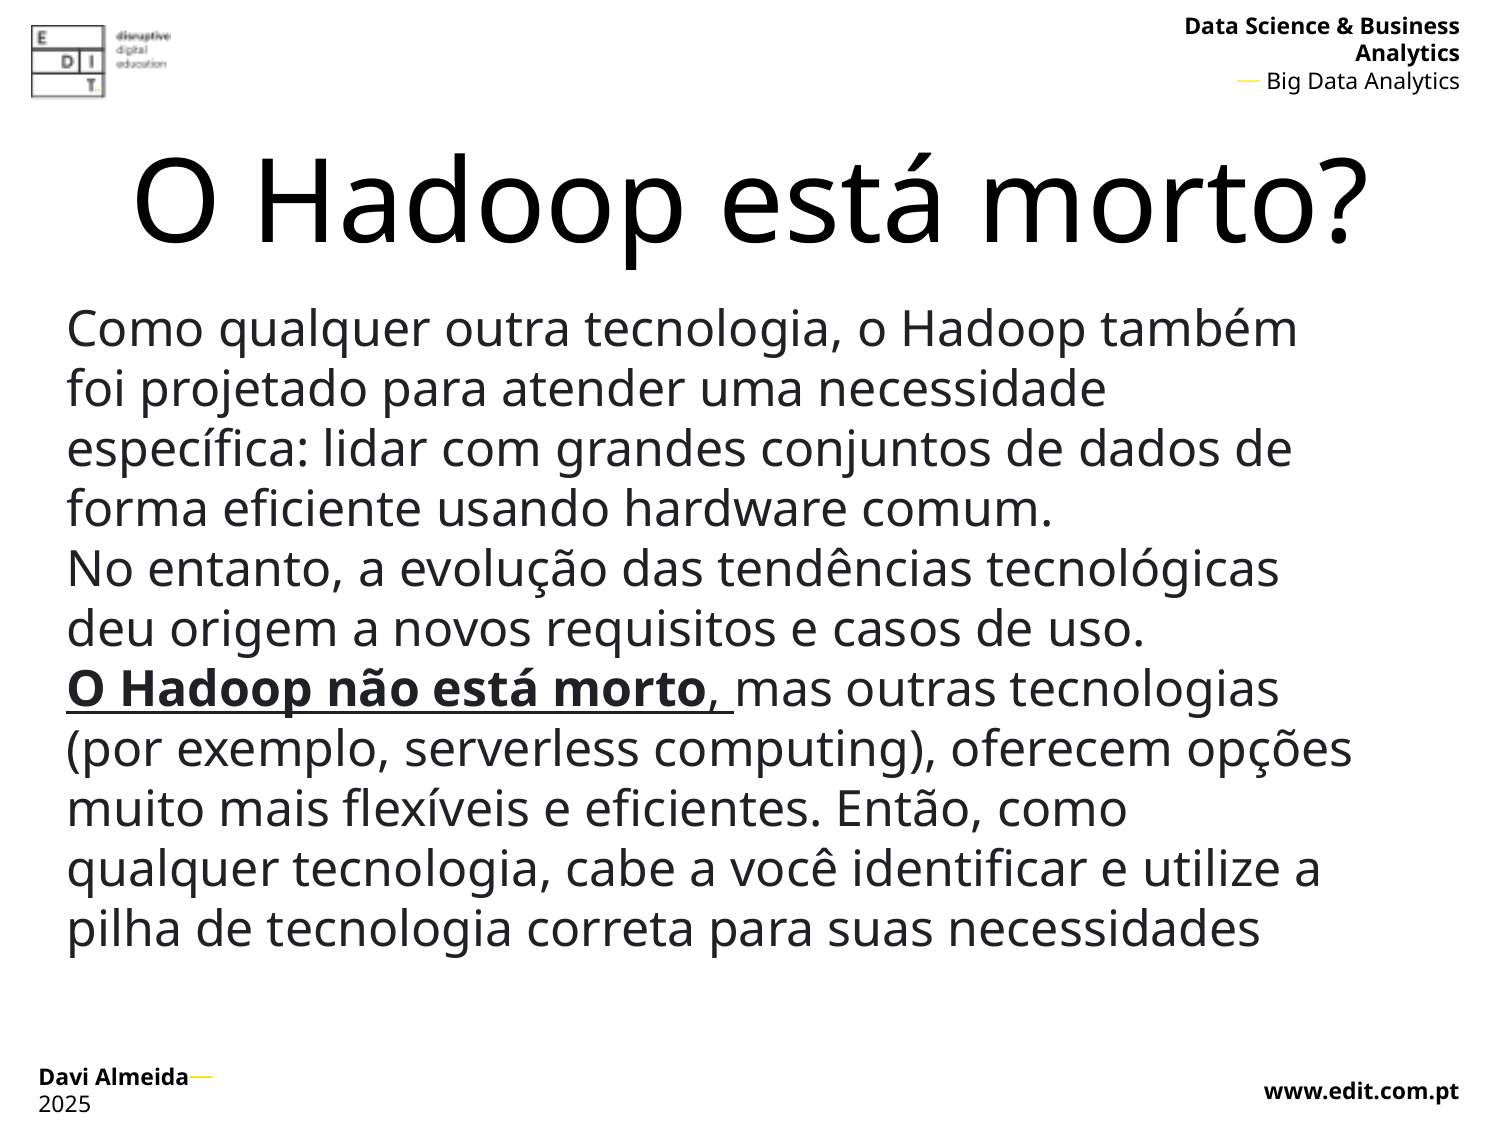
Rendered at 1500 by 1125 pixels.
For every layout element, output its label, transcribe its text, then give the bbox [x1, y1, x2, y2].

text_box Data Science & Business Analytics ⎯ Big Data Analytics [1068, 5, 1467, 100]
text_box Como qualquer outra tecnologia, o Hadoop também foi projetado para atender uma necessidade específica: lidar com grandes conjuntos de dados de forma eficiente usando hardware comum. No entanto, a evolução das tendências tecnológicas deu origem a novos requisitos e casos de uso. O Hadoop não está morto, mas outras tecnologias (por exemplo, serverless computing), oferecem opções muito mais flexíveis e eficientes. Então, como qualquer tecnologia, cabe a você identificar e utilize a pilha de tecnologia correta para suas necessidades [51, 289, 1370, 965]
title O Hadoop está morto? [98, 154, 1403, 237]
text_box www.edit.com.pt [1258, 1070, 1473, 1110]
text_box Davi Almeida⎯ 2025 [32, 1056, 266, 1124]
picture [31, 25, 171, 100]
